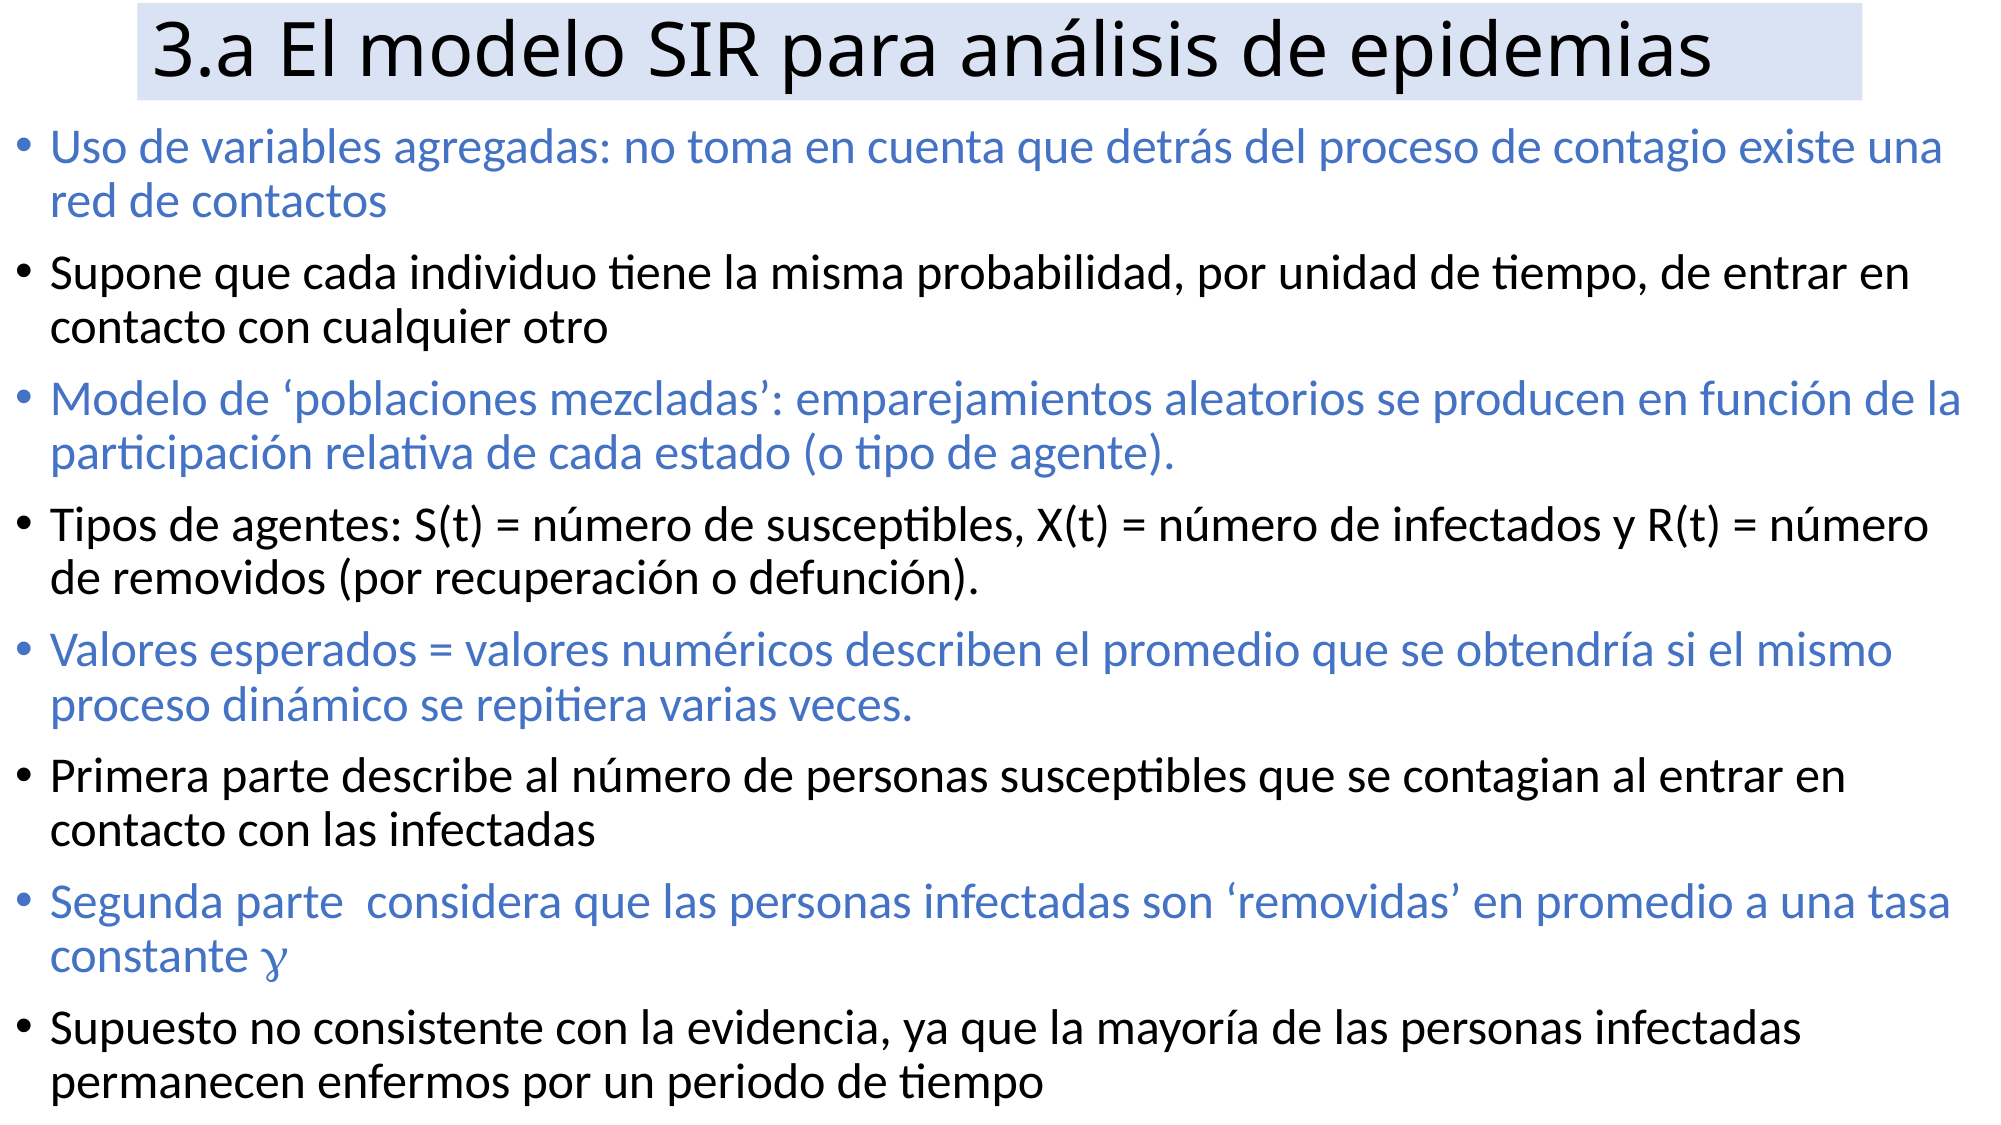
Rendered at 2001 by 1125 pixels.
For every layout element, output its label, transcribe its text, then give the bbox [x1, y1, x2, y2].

title 3.a El modelo SIR para análisis de epidemias [137, 3, 1863, 101]
list Uso de variables agregadas: no toma en cuenta que detrás del proceso de contagio existe una red de contactos Supone que cada individuo tiene la misma probabilidad, por unidad de tiempo, de entrar en contacto con cualquier otro Modelo de ‘poblaciones mezcladas’: emparejamientos aleatorios se producen en función de la participación relativa de cada estado (o tipo de agente). Tipos de agentes: S(t) = número de susceptibles, X(t) = número de infectados y R(t) = número de removidos (por recuperación o defunción). Valores esperados = valores numéricos describen el promedio que se obtendría si el mismo proceso dinámico se repitiera varias veces. Primera parte describe al número de personas susceptibles que se contagian al entrar en contacto con las infectadas Segunda parte considera que las personas infectadas son ‘removidas’ en promedio a una tasa constante g Supuesto no consistente con la evidencia, ya que la mayoría de las personas infectadas permanecen enfermos por un periodo de tiempo [0, 112, 2000, 1122]
